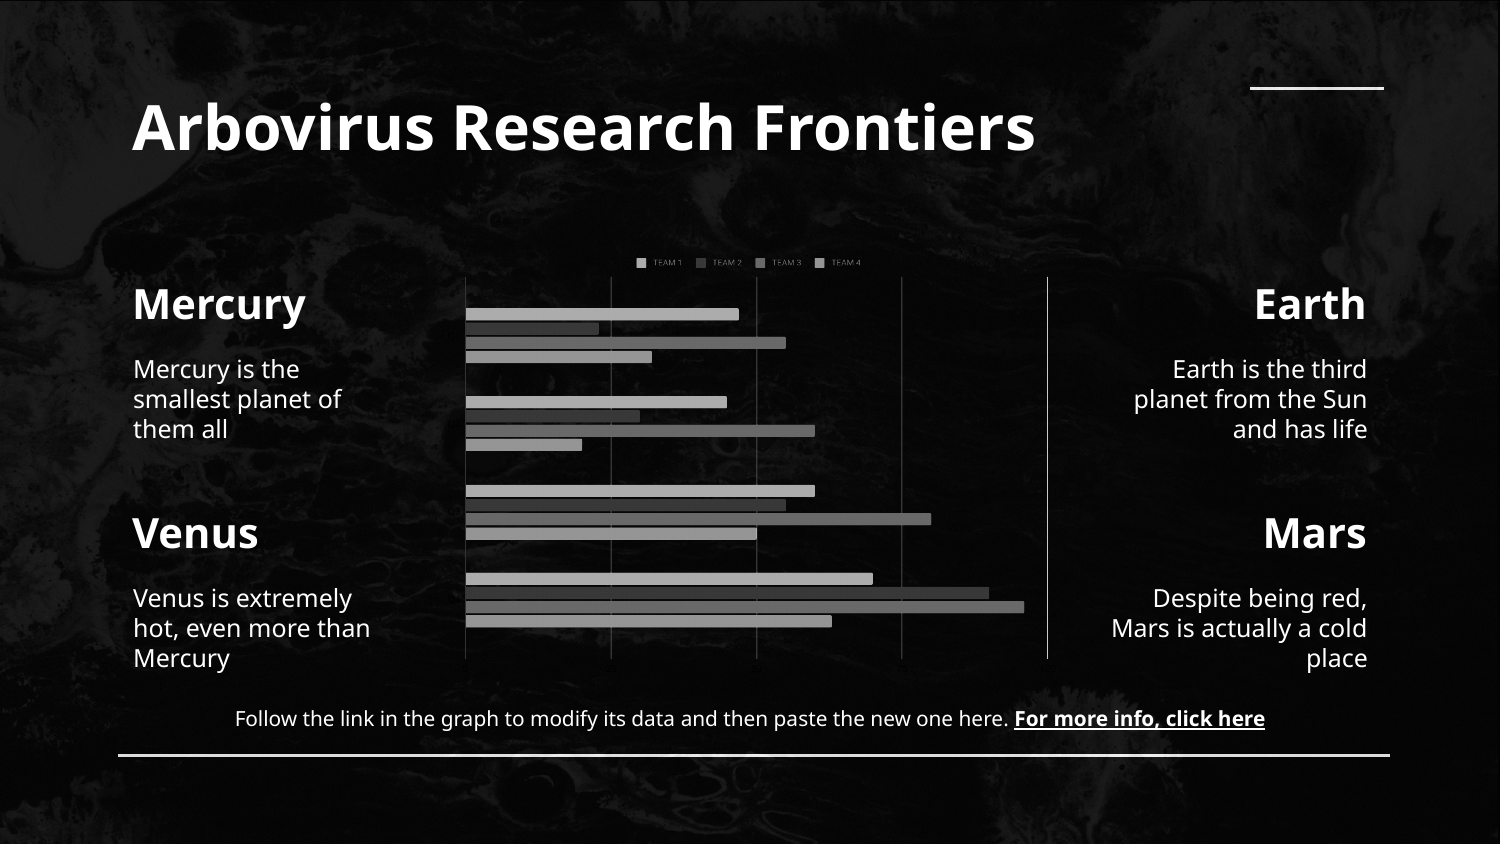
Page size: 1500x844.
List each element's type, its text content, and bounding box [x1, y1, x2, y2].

subtitle Mercury [116, 263, 416, 343]
subtitle Despite being red, Mars is actually a cold place [1084, 567, 1383, 696]
subtitle Earth is the third planet from the Sun and has life [1084, 338, 1383, 467]
subtitle Venus [116, 492, 416, 572]
subtitle Venus is extremely hot, even more than Mercury [118, 567, 417, 696]
picture [433, 240, 1067, 682]
title Arbovirus Research Frontiers [116, 72, 1383, 167]
subtitle Mars [1083, 492, 1382, 572]
subtitle Mercury is the smallest planet of them all [118, 338, 417, 467]
text_box Follow the link in the graph to modify its data and then paste the new one here. For more info, click here [161, 690, 1339, 742]
subtitle Earth [1083, 263, 1382, 343]
